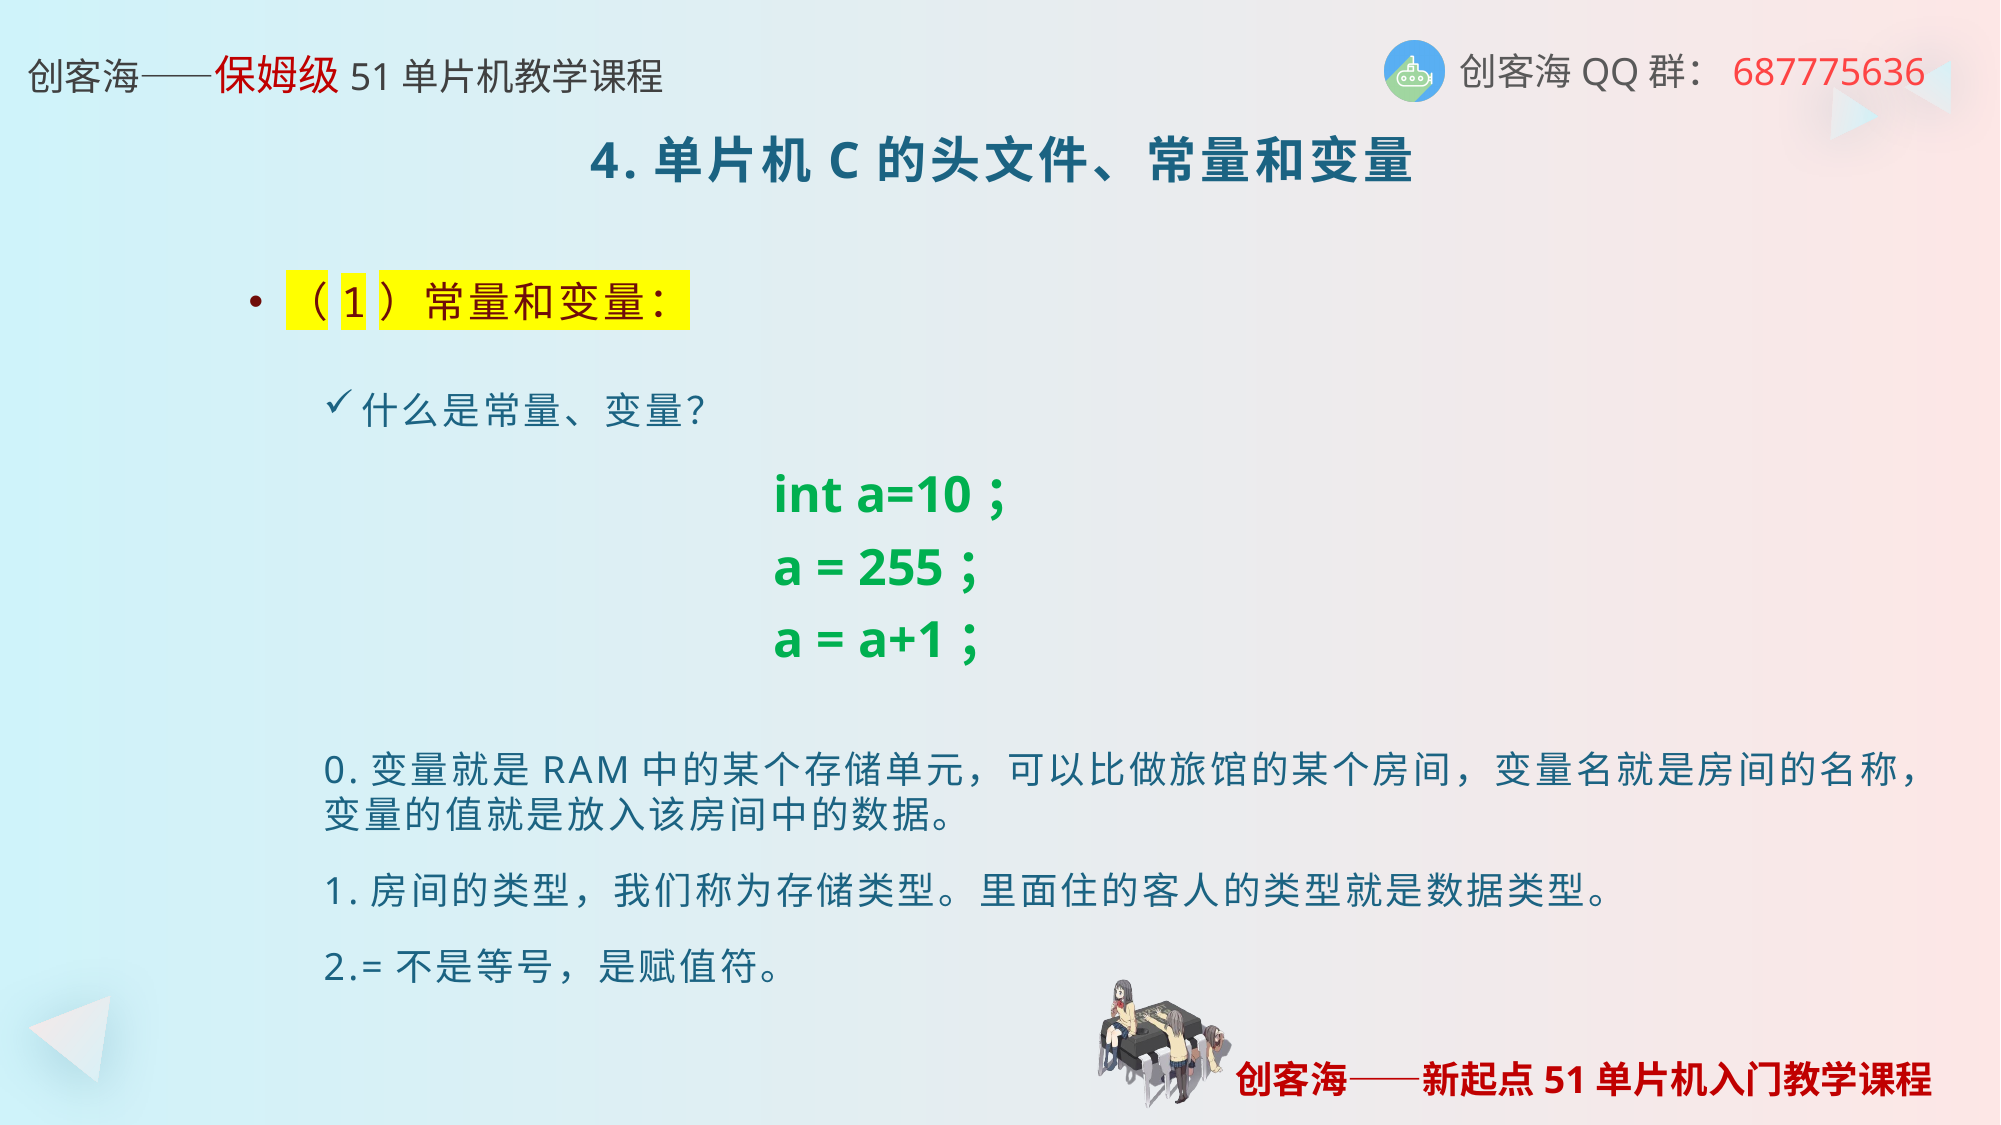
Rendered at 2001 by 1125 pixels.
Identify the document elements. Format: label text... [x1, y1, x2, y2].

text_box 创客海——保姆级51单片机教学课程 [12, 41, 789, 107]
text_box 创客海——新起点51单片机入门教学课程 [1236, 1048, 2000, 1108]
picture [1093, 976, 1236, 1109]
text_box 4.单片机C的头文件、常量和变量 [0, 122, 2000, 196]
text_box 创客海QQ群：687775636 [1445, 40, 1972, 101]
list （1）常量和变量： 什么是常量、变量？ int a=10； a = 255； a = a+1； 0.变量就是RAM中的某个存储单元，可以比做旅馆的某个房间，变量名就是房间的名称，变量的值就是放入该房间中的数据。 1.房间的类型，我们称为存储类型。里面住的客人的类型就是数据类型。 2.=不是等号，是赋值符。 [232, 266, 1956, 1038]
picture [1383, 40, 1445, 102]
